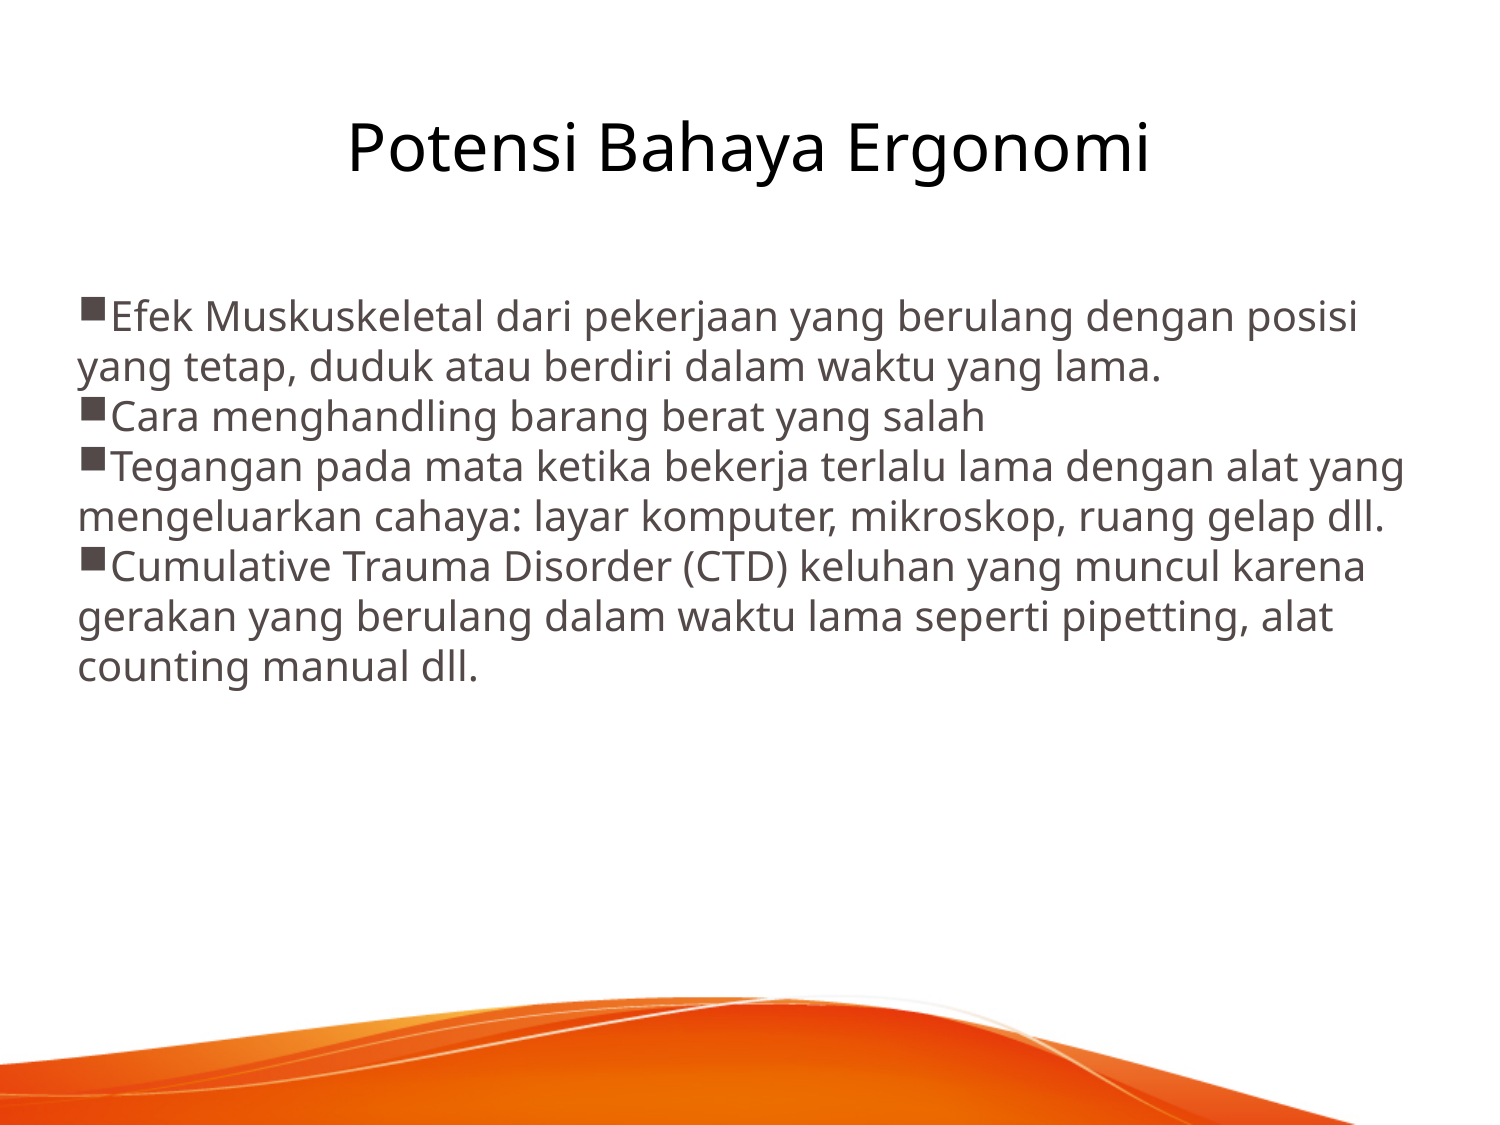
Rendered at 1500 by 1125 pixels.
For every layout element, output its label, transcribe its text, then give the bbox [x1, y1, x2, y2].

text_box Efek Muskuskeletal dari pekerjaan yang berulang dengan posisi yang tetap, duduk atau berdiri dalam waktu yang lama. Cara menghandling barang berat yang salah Tegangan pada mata ketika bekerja terlalu lama dengan alat yang mengeluarkan cahaya: layar komputer, mikroskop, ruang gelap dll. Cumulative Trauma Disorder (CTD) keluhan yang muncul karena gerakan yang berulang dalam waktu lama seperti pipetting, alat counting manual dll. [62, 281, 1442, 1005]
text_box Potensi Bahaya Ergonomi [62, 58, 1438, 232]
picture [0, 0, 1500, 1125]
